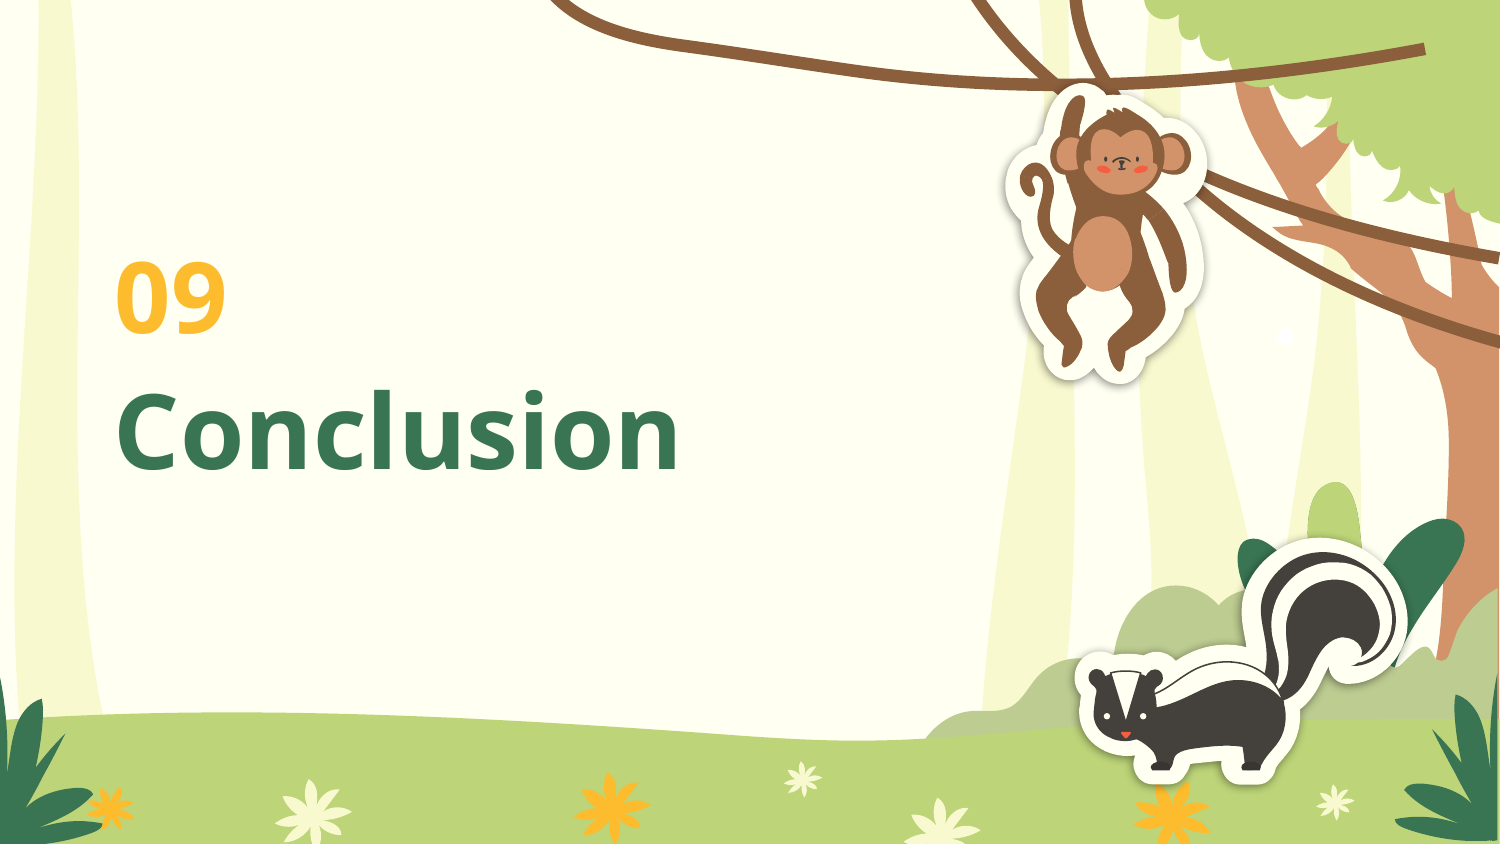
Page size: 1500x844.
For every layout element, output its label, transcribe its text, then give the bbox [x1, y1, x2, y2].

title Conclusion [98, 256, 1212, 506]
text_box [1004, 82, 1208, 385]
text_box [1074, 537, 1408, 785]
text_box 09 [99, 219, 371, 370]
text_box [0, 677, 103, 844]
